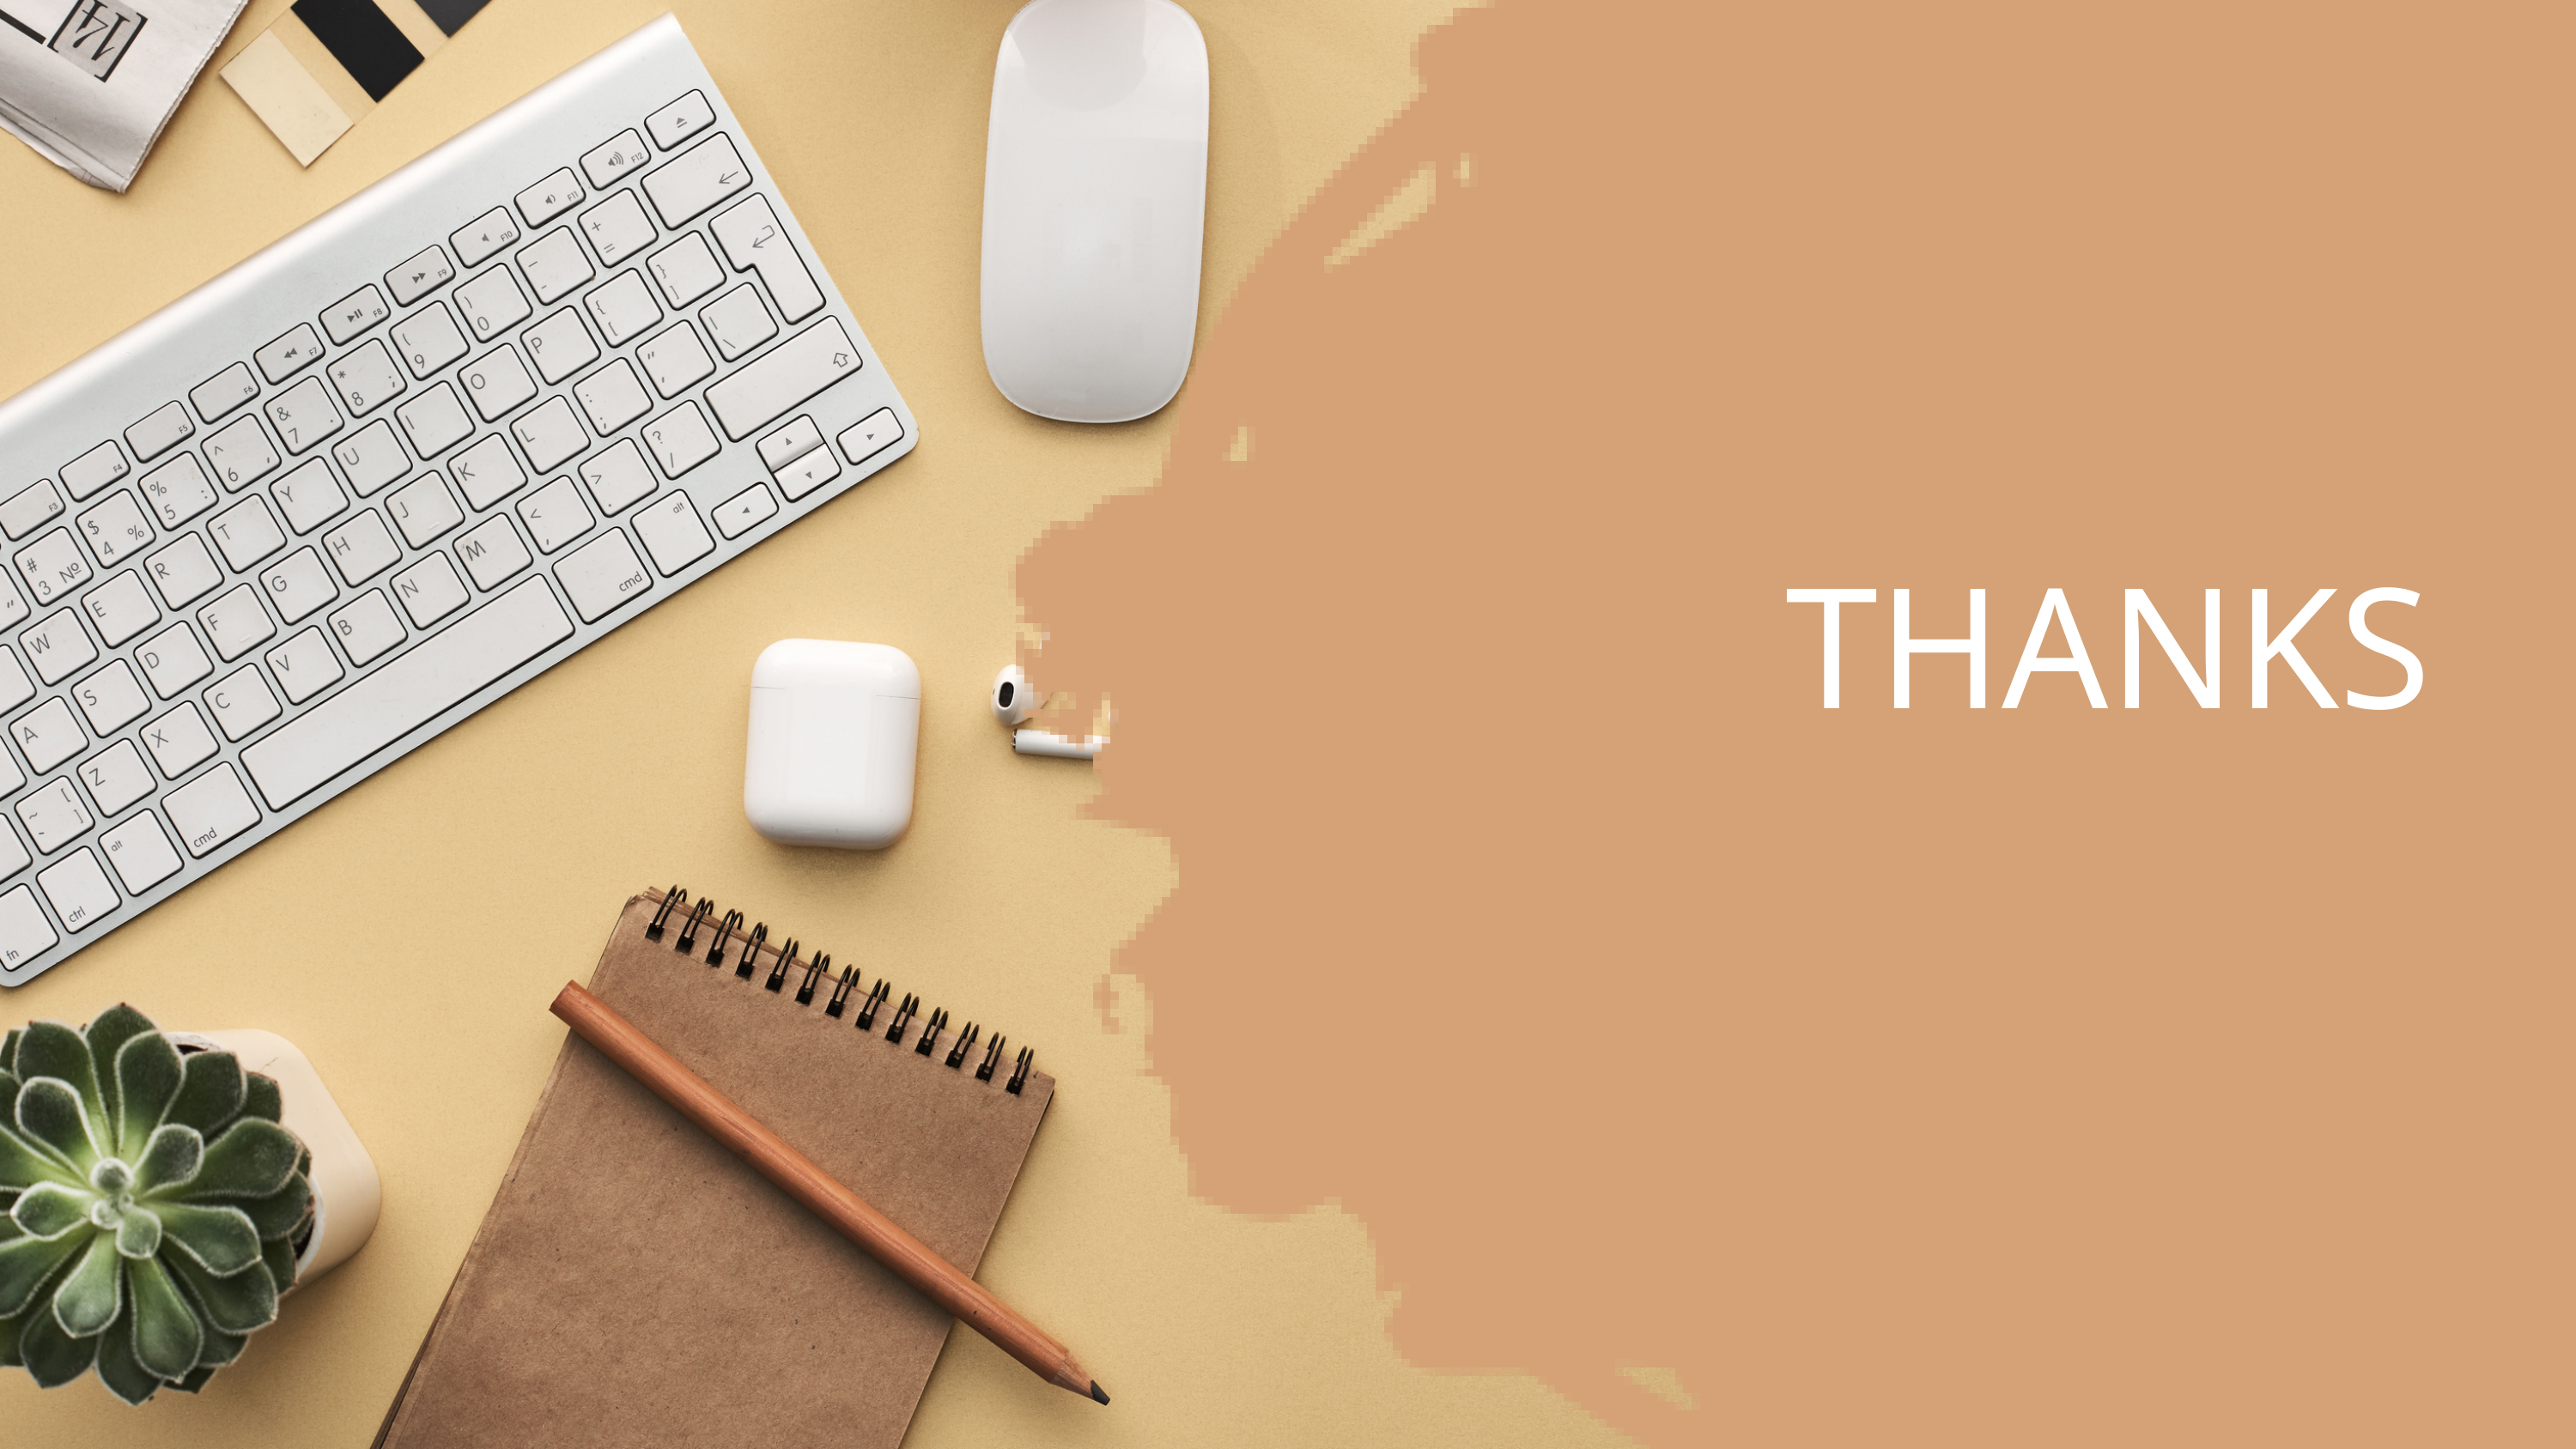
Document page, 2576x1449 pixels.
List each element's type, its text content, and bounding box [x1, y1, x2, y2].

text_box [1008, 0, 2576, 1449]
text_box [0, 0, 1008, 1449]
text_box THANKS [1242, 555, 2432, 743]
